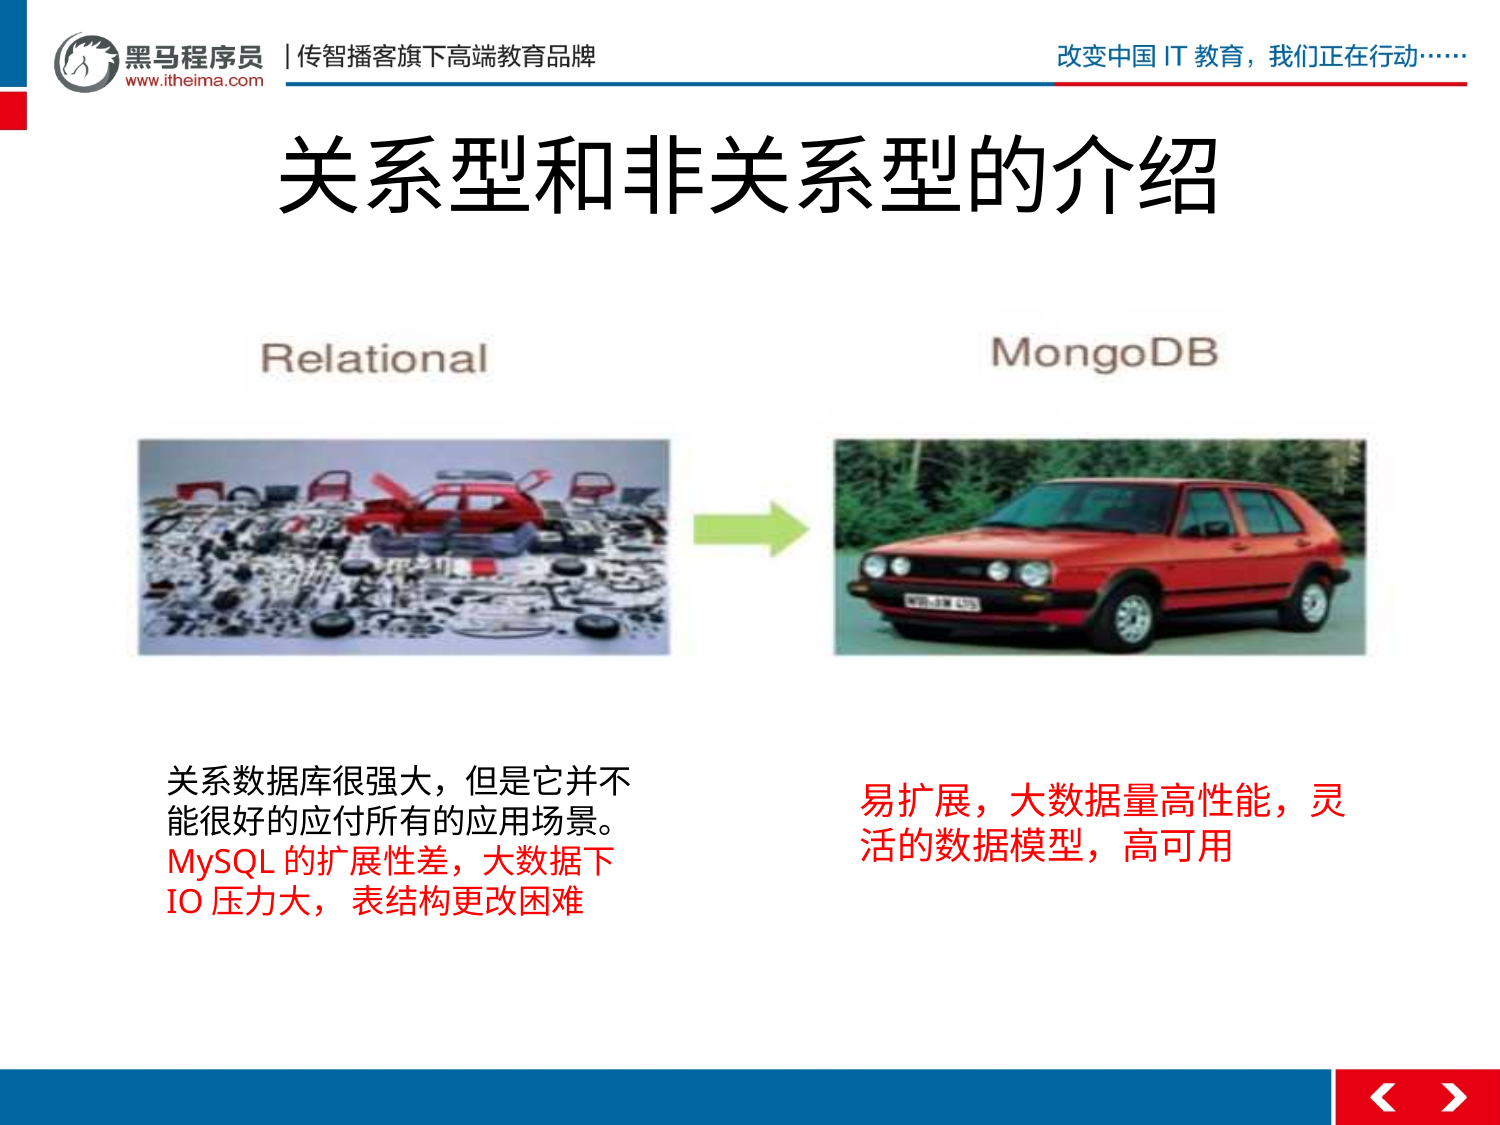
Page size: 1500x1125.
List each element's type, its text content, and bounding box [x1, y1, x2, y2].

text_box 关系数据库很强⼤，但是它并不能很好的应付所有的应⽤场景。 MySQL的扩展性差，⼤数据下IO压⼒⼤， 表结构更改困难 [151, 753, 665, 928]
text_box 易扩展，大数据量高性能，灵活的数据模型，⾼可⽤ [845, 769, 1379, 875]
picture [0, 0, 1500, 1125]
title 关系型和非关系型的介绍 [75, 113, 1425, 233]
